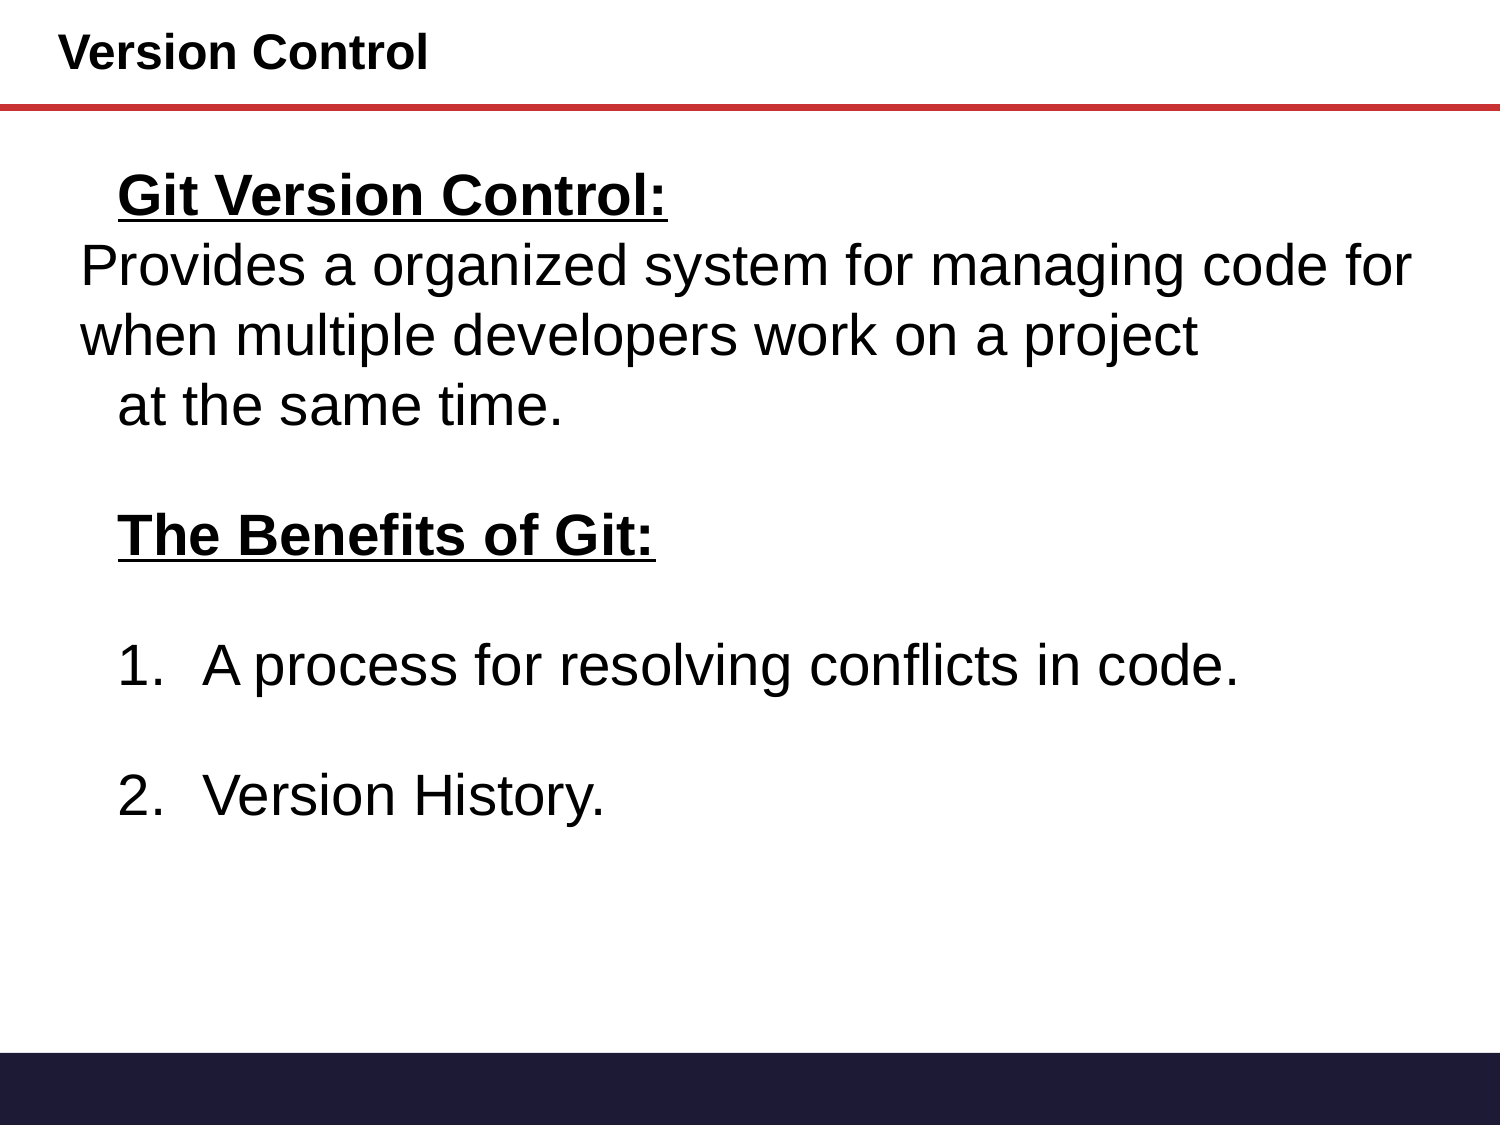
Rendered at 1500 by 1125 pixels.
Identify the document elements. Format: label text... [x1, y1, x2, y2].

title Version Control [49, 0, 948, 108]
text_box Git Version Control: Provides a organized system for managing code for when multiple developers work on a project at the same time. The Benefits of Git: A process for resolving conflicts in code. Version History. [72, 149, 1423, 955]
